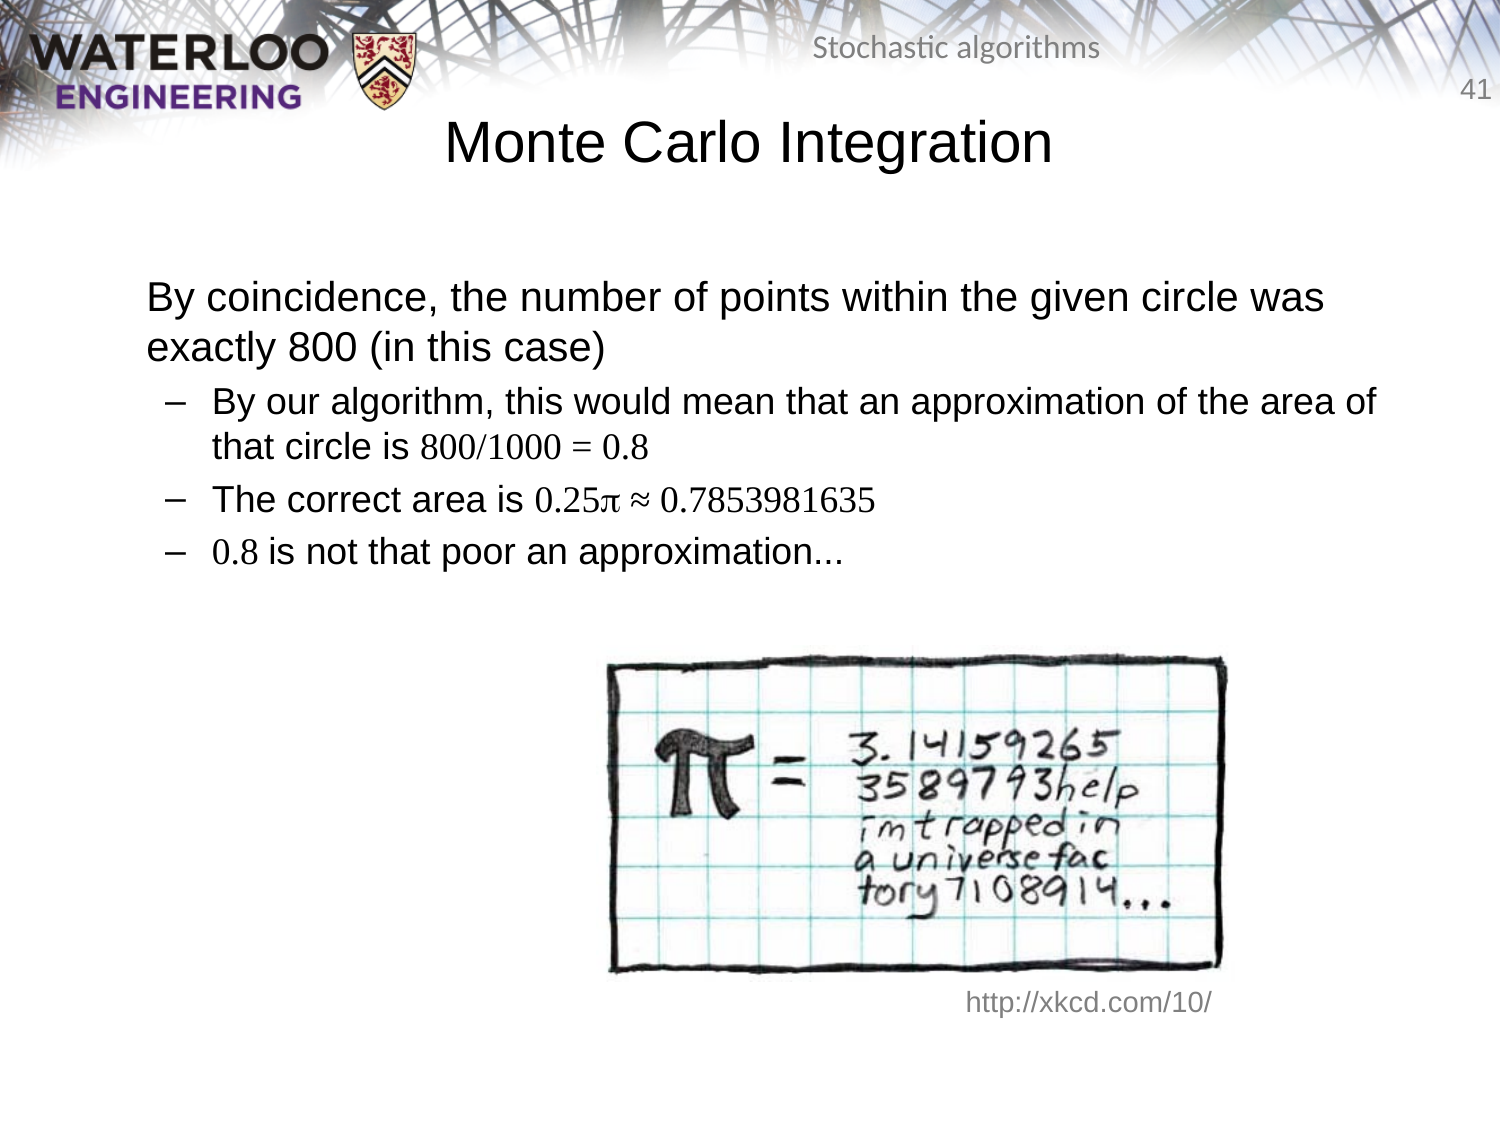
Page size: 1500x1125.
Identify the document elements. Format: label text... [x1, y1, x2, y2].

list By coincidence, the number of points within the given circle was exactly 800 (in this case) By our algorithm, this would mean that an approximation of the area of that circle is 800/1000 = 0.8 The correct area is 0.25p ≈ 0.7853981635 0.8 is not that poor an approximation... [74, 262, 1426, 1006]
text_box http://xkcd.com/10/ [950, 991, 1228, 1026]
title Monte Carlo Integration [74, 44, 1426, 233]
picture [0, 0, 1500, 1125]
